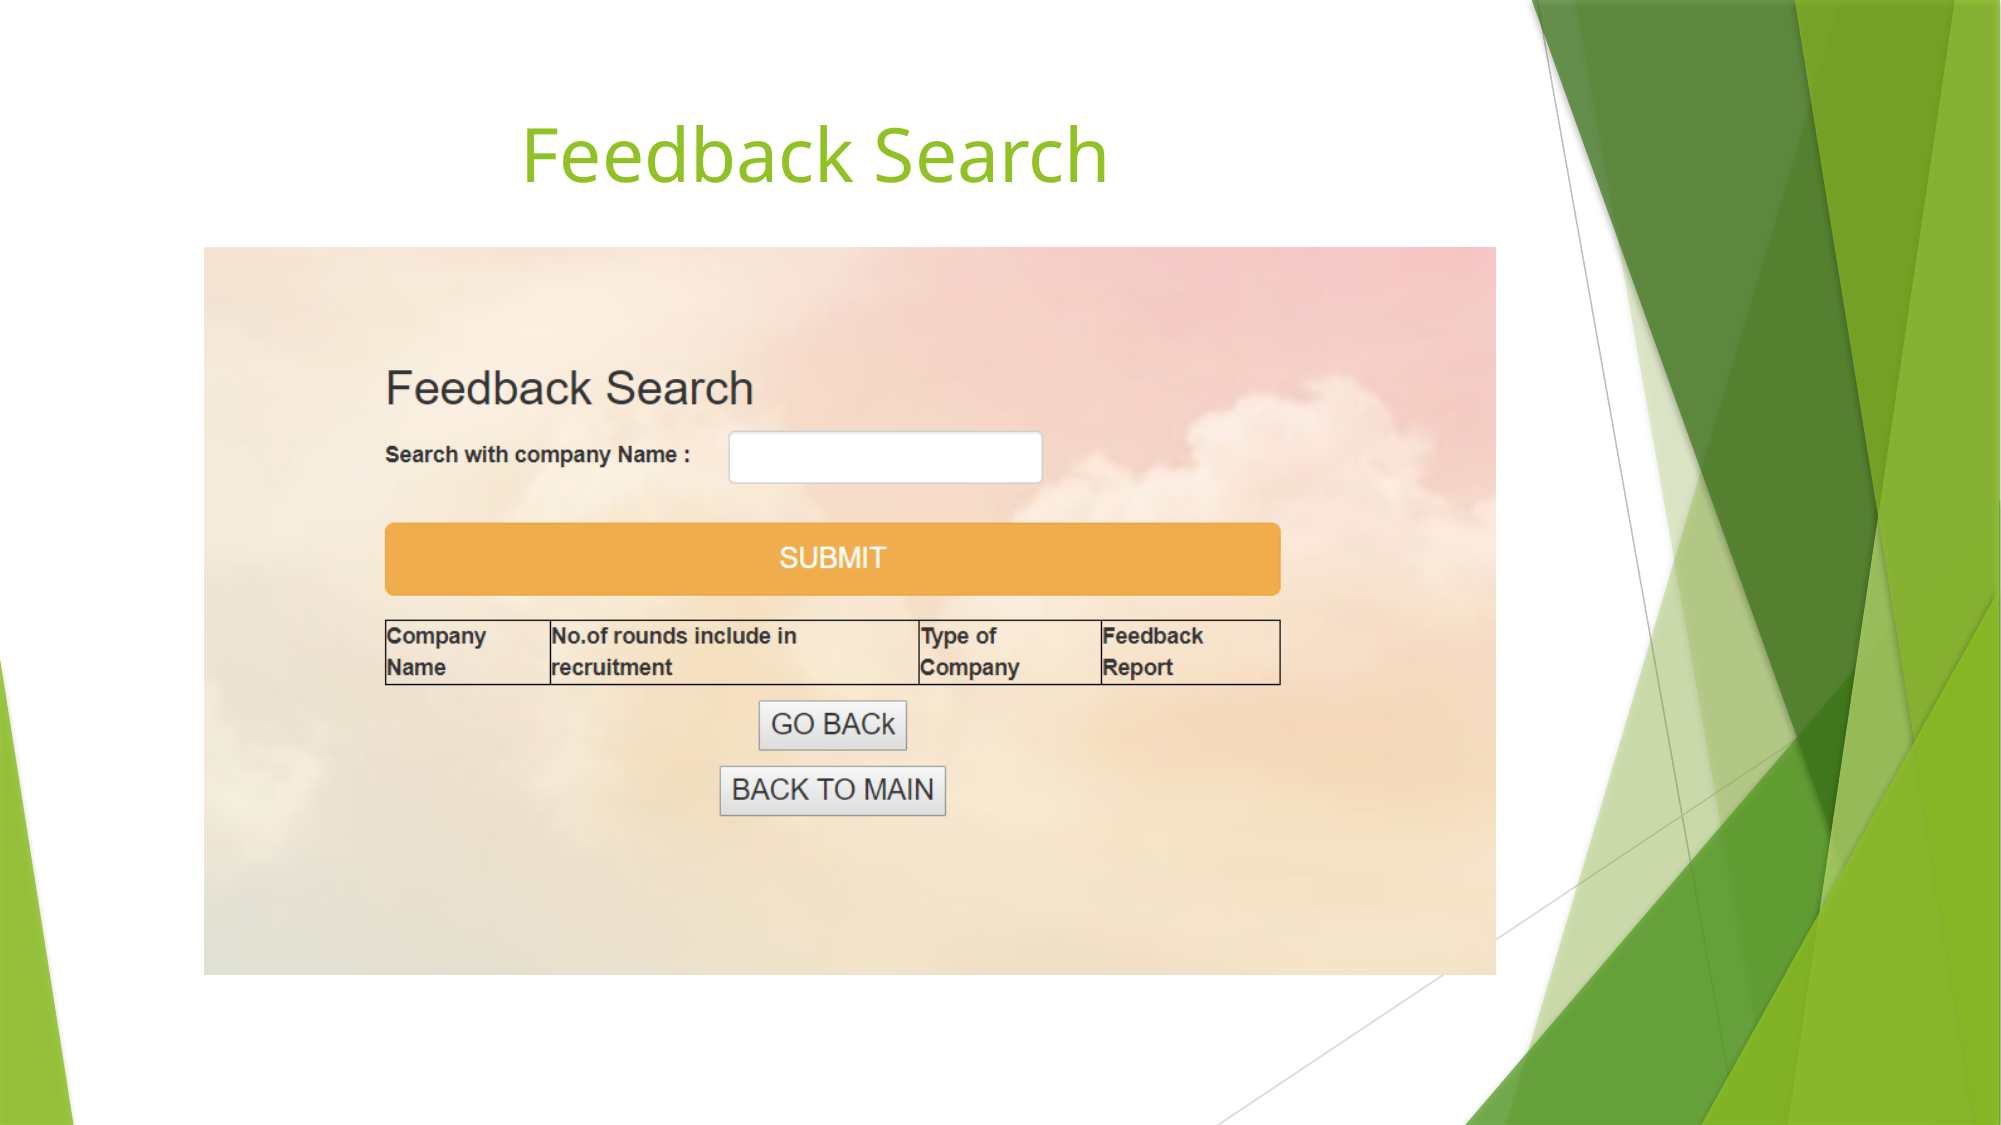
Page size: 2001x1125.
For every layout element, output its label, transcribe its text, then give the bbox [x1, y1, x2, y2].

title Feedback Search [111, 99, 1522, 317]
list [204, 247, 1496, 975]
